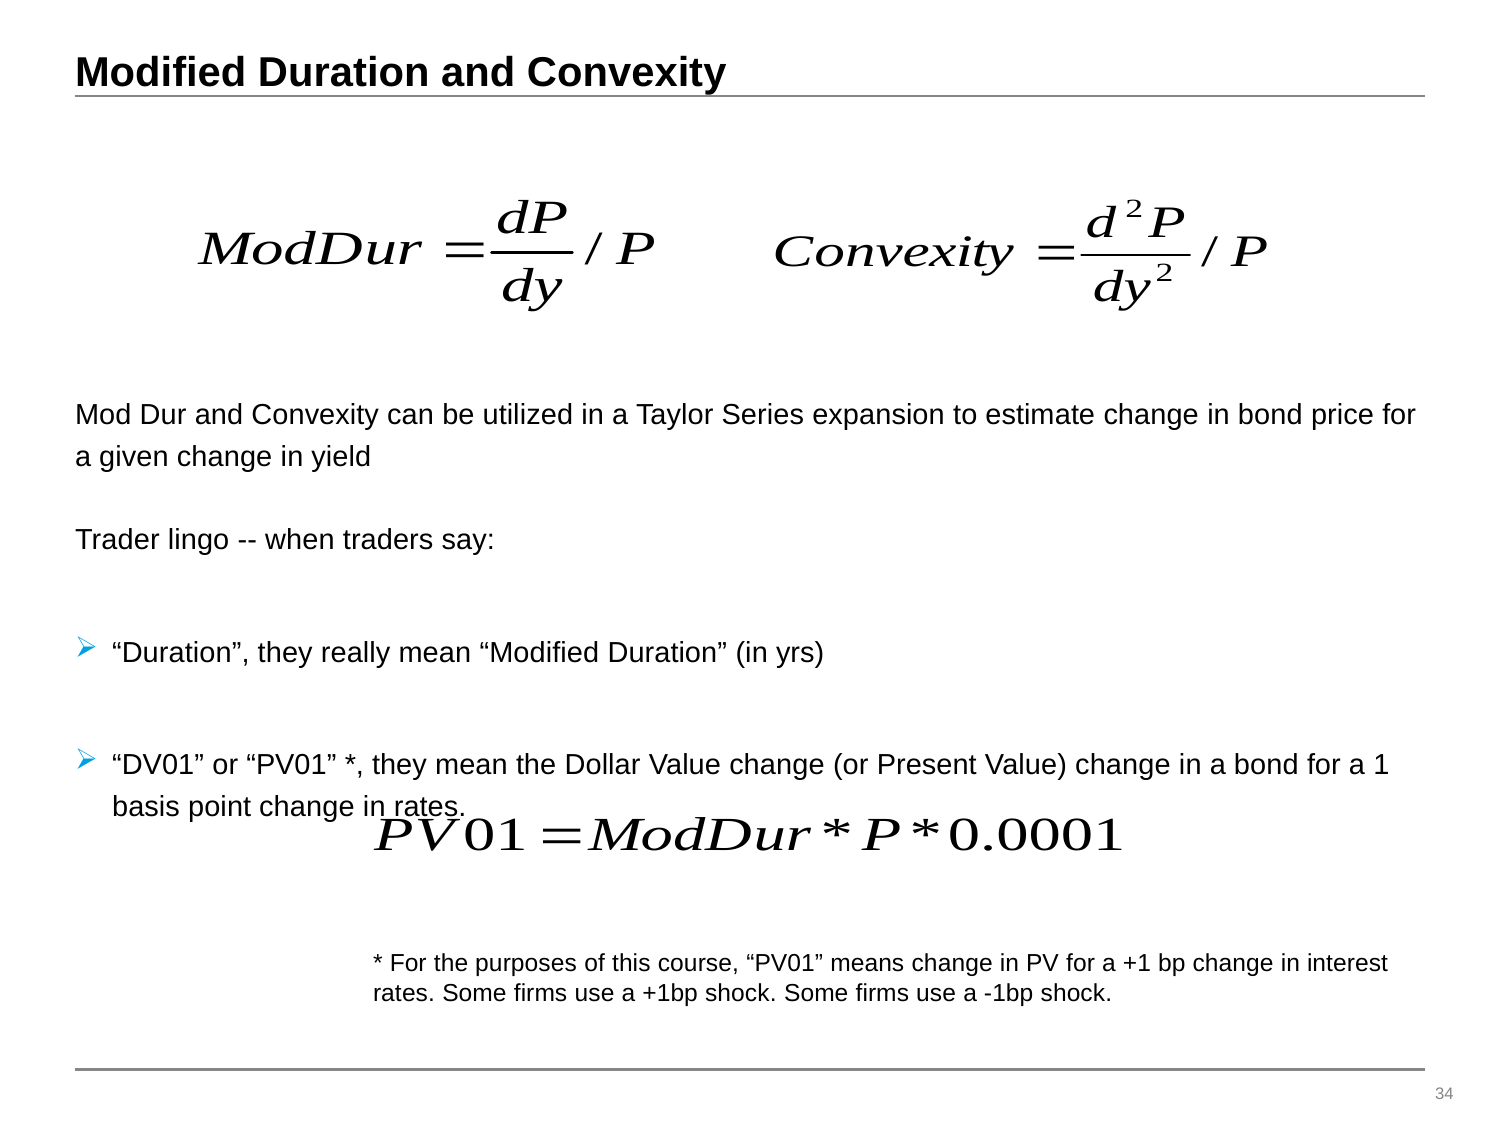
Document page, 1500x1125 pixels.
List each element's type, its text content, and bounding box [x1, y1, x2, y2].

title Modified Duration and Convexity [75, 45, 1424, 96]
list Mod Dur and Convexity can be utilized in a Taylor Series expansion to estimate change in bond price for a given change in yield Trader lingo -- when traders say: “Duration”, they really mean “Modified Duration” (in yrs) “DV01” or “PV01” *, they mean the Dollar Value change (or Present Value) change in a bond for a 1 basis point change in rates. * For the purposes of this course, “PV01” means change in PV for a +1 bp change in interest rates. Some firms use a +1bp shock. Some firms use a -1bp shock. [75, 187, 1425, 1013]
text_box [362, 806, 1133, 863]
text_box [187, 188, 670, 320]
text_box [764, 187, 1281, 319]
